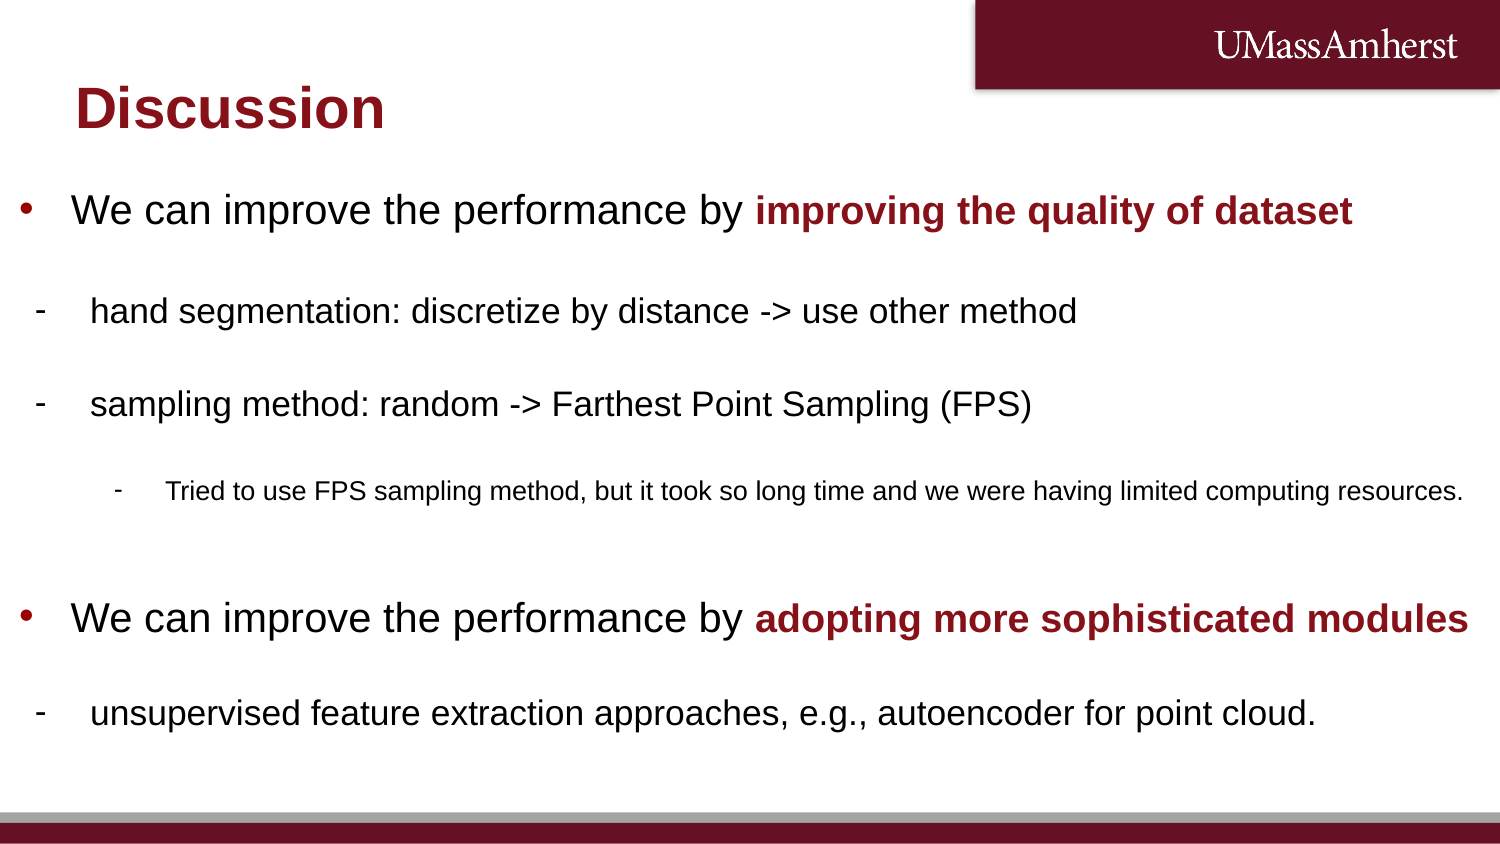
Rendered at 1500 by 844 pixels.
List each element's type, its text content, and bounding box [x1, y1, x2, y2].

text_box We can improve the performance by adopting more sophisticated modules unsupervised feature extraction approaches, e.g., autoencoder for point cloud. [0, 575, 1500, 748]
title Discussion [0, 0, 1201, 141]
picture [1214, 28, 1458, 59]
list We can improve the performance by improving the quality of dataset hand segmentation: discretize by distance -> use other method sampling method: random -> Farthest Point Sampling (FPS) Tried to use FPS sampling method, but it took so long time and we were having limited computing resources. [0, 175, 1500, 561]
